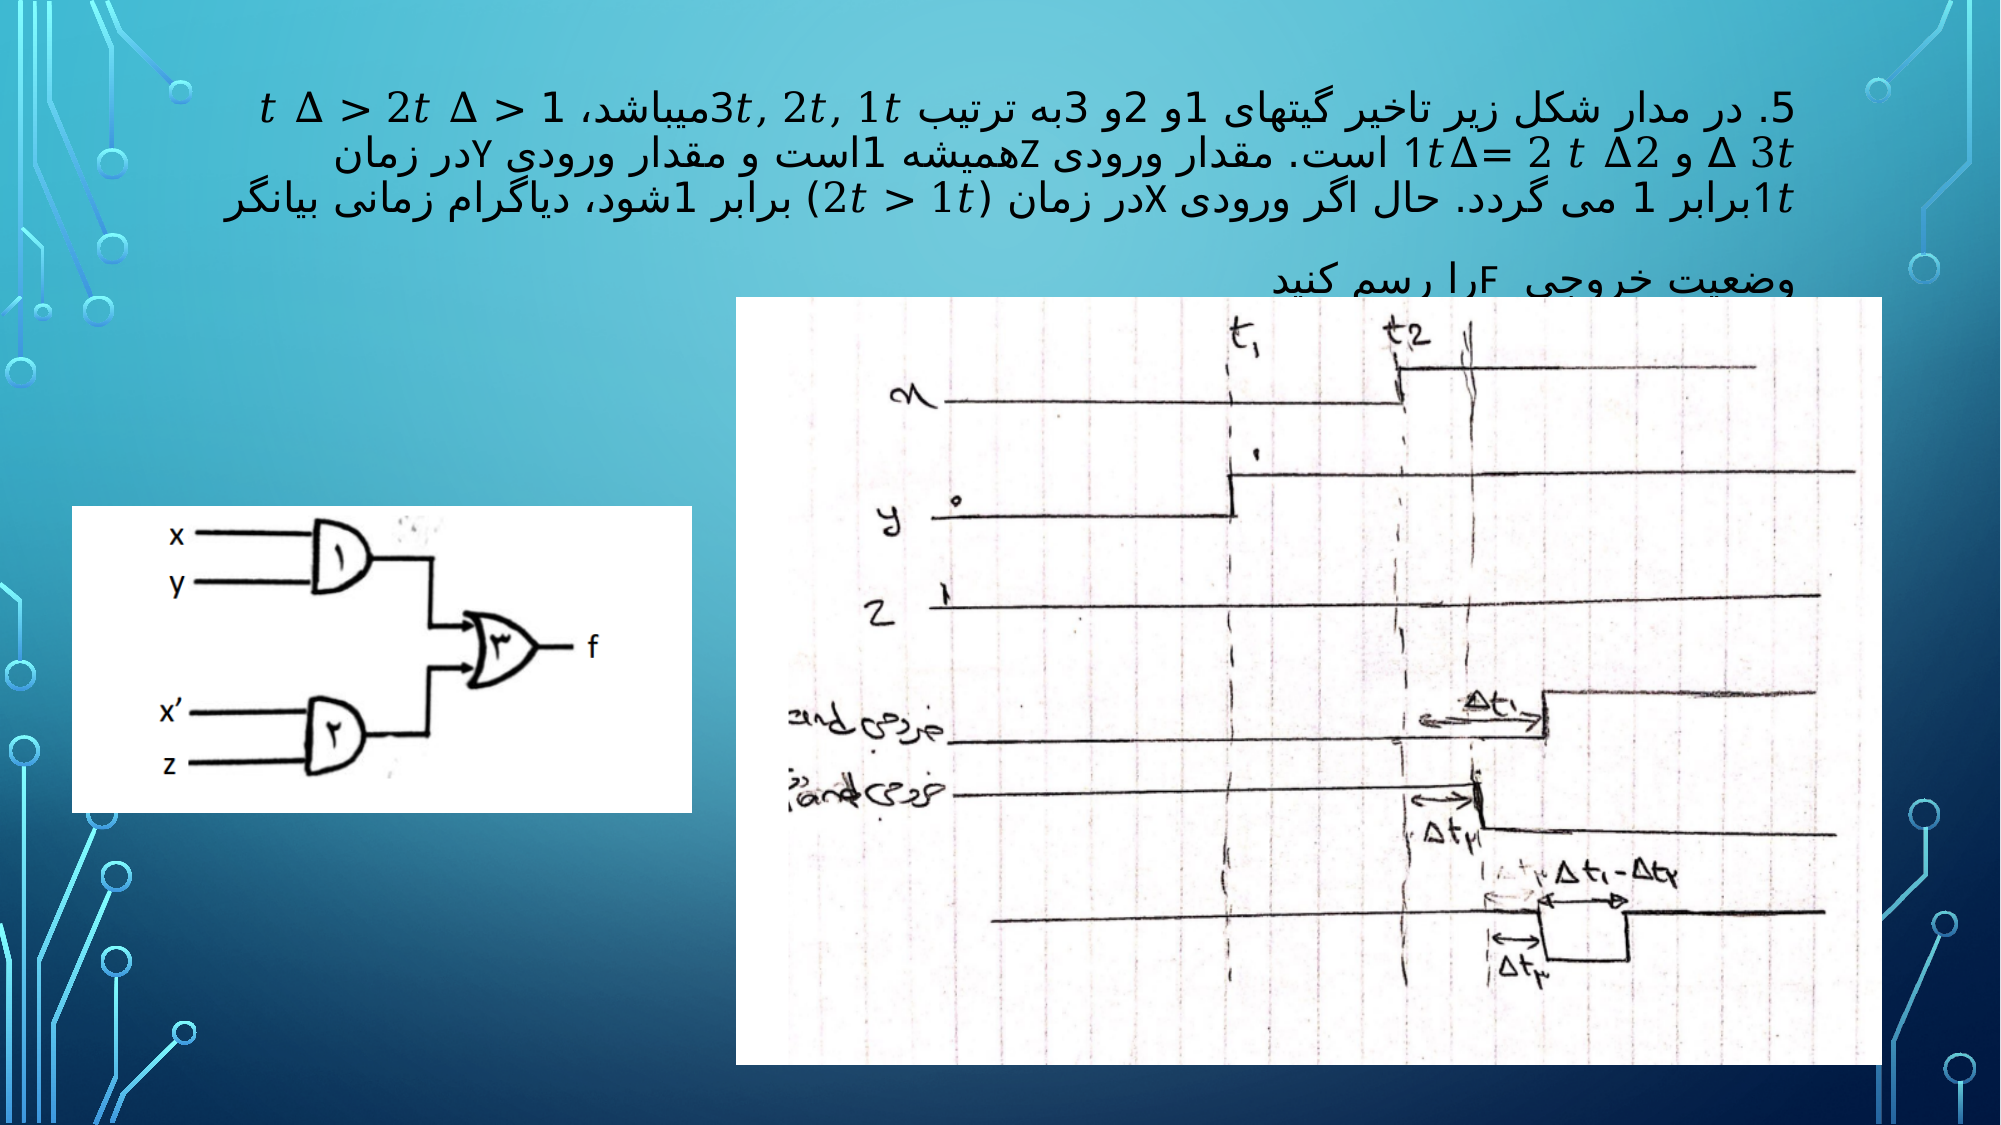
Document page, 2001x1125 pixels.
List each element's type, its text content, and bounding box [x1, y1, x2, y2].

picture [736, 297, 1882, 1066]
title 5. در مدار شکل زیر تاخیر گیتهای 1و 2و 3به ترتیب 3𝑡, 2𝑡, 1𝑡میباشد، 1 𝑡 ∆ > 2𝑡 ∆ > 3𝑡 ∆ و 1𝑡∆= 2 𝑡 ∆2 است. مقدار ورودی zهمیشه 1است و مقدار ورودی yدر زمان 1𝑡برابر 1 می گردد. حال اگر ورودی xدر زمان (2𝑡 > 1𝑡) برابر 1شود، دیاگرام زمانی بیانگر وضعیت خروجی fرا رسم کنید [187, 160, 1813, 338]
picture [72, 505, 692, 813]
